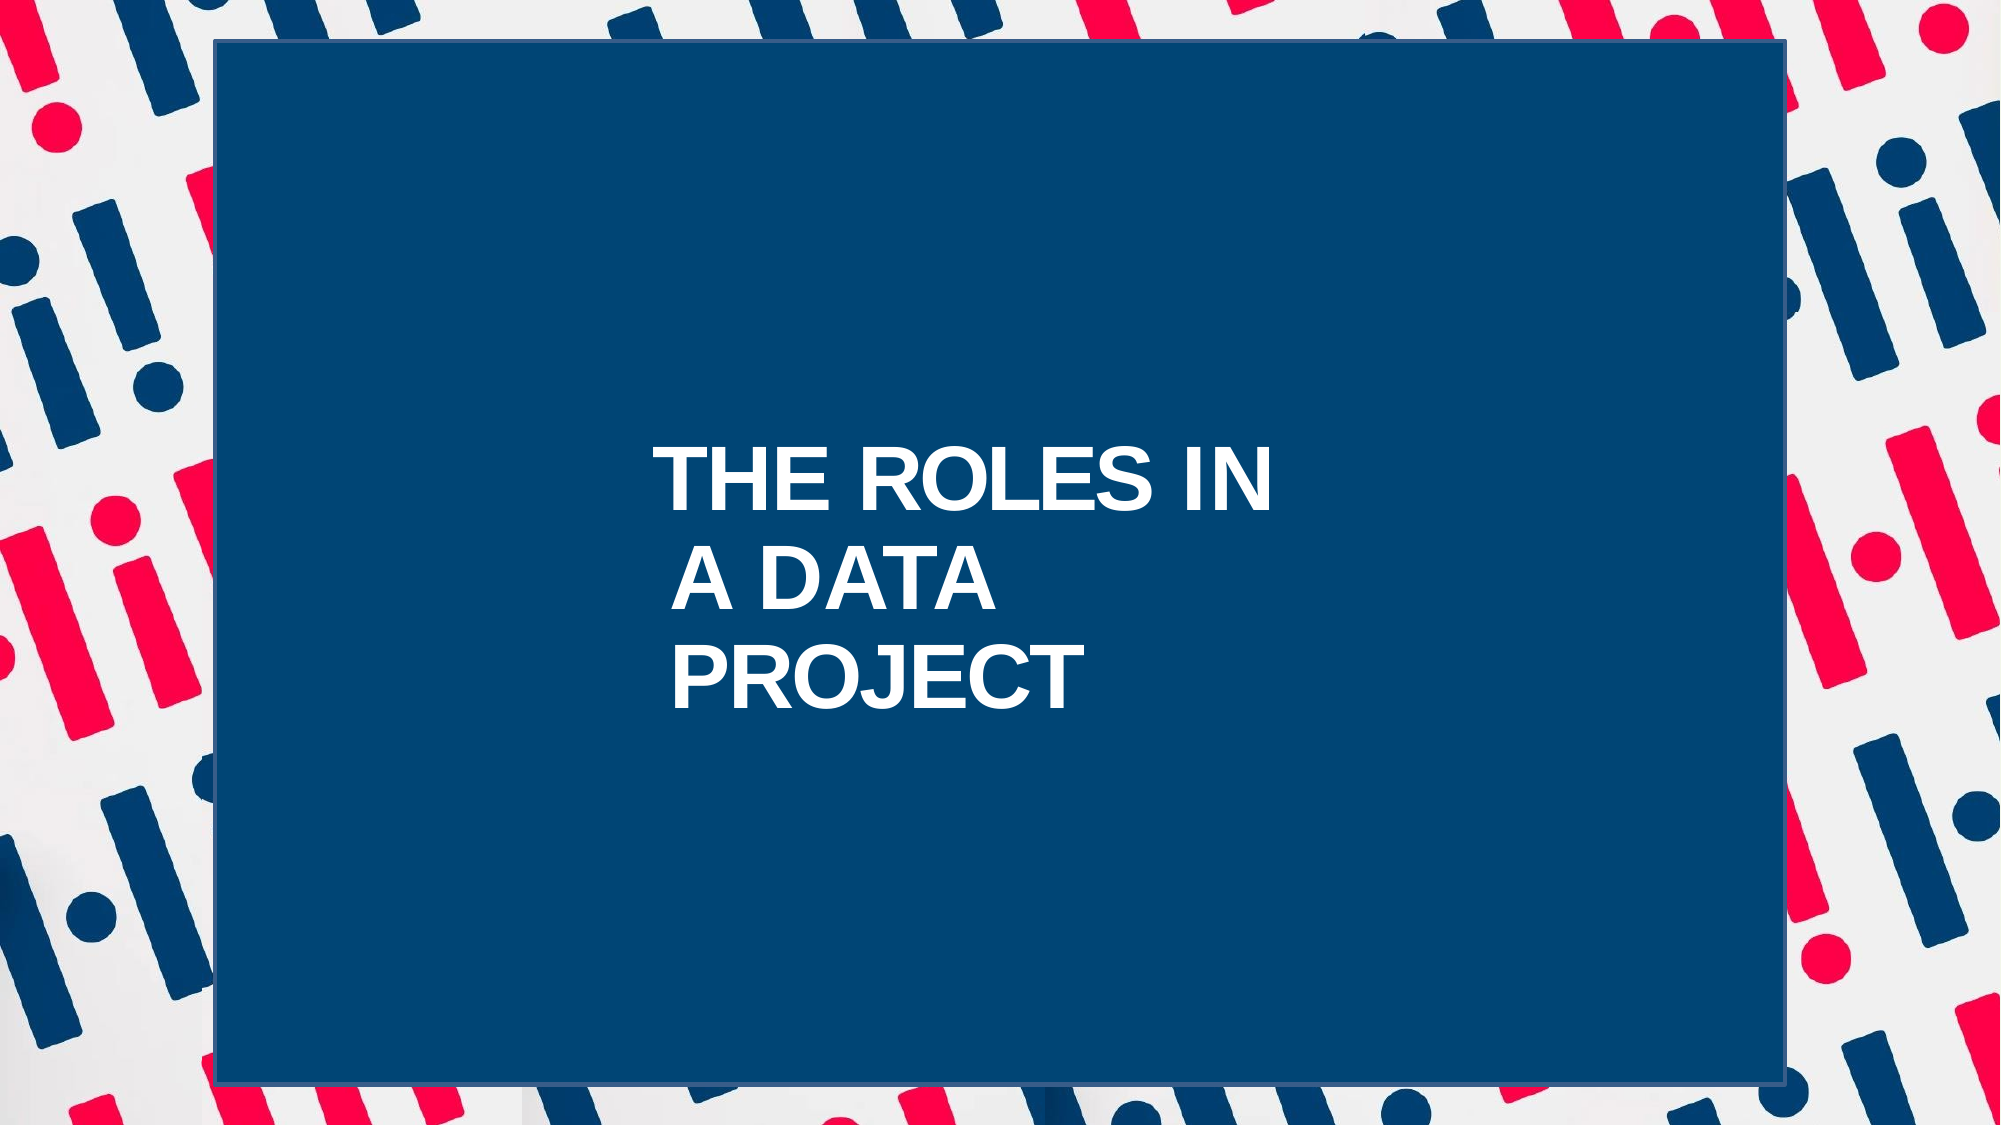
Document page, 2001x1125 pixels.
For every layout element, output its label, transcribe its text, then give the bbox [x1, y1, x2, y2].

picture [0, 0, 2000, 1125]
title THE ROLES IN A DATA PROJECT [650, 415, 1363, 728]
